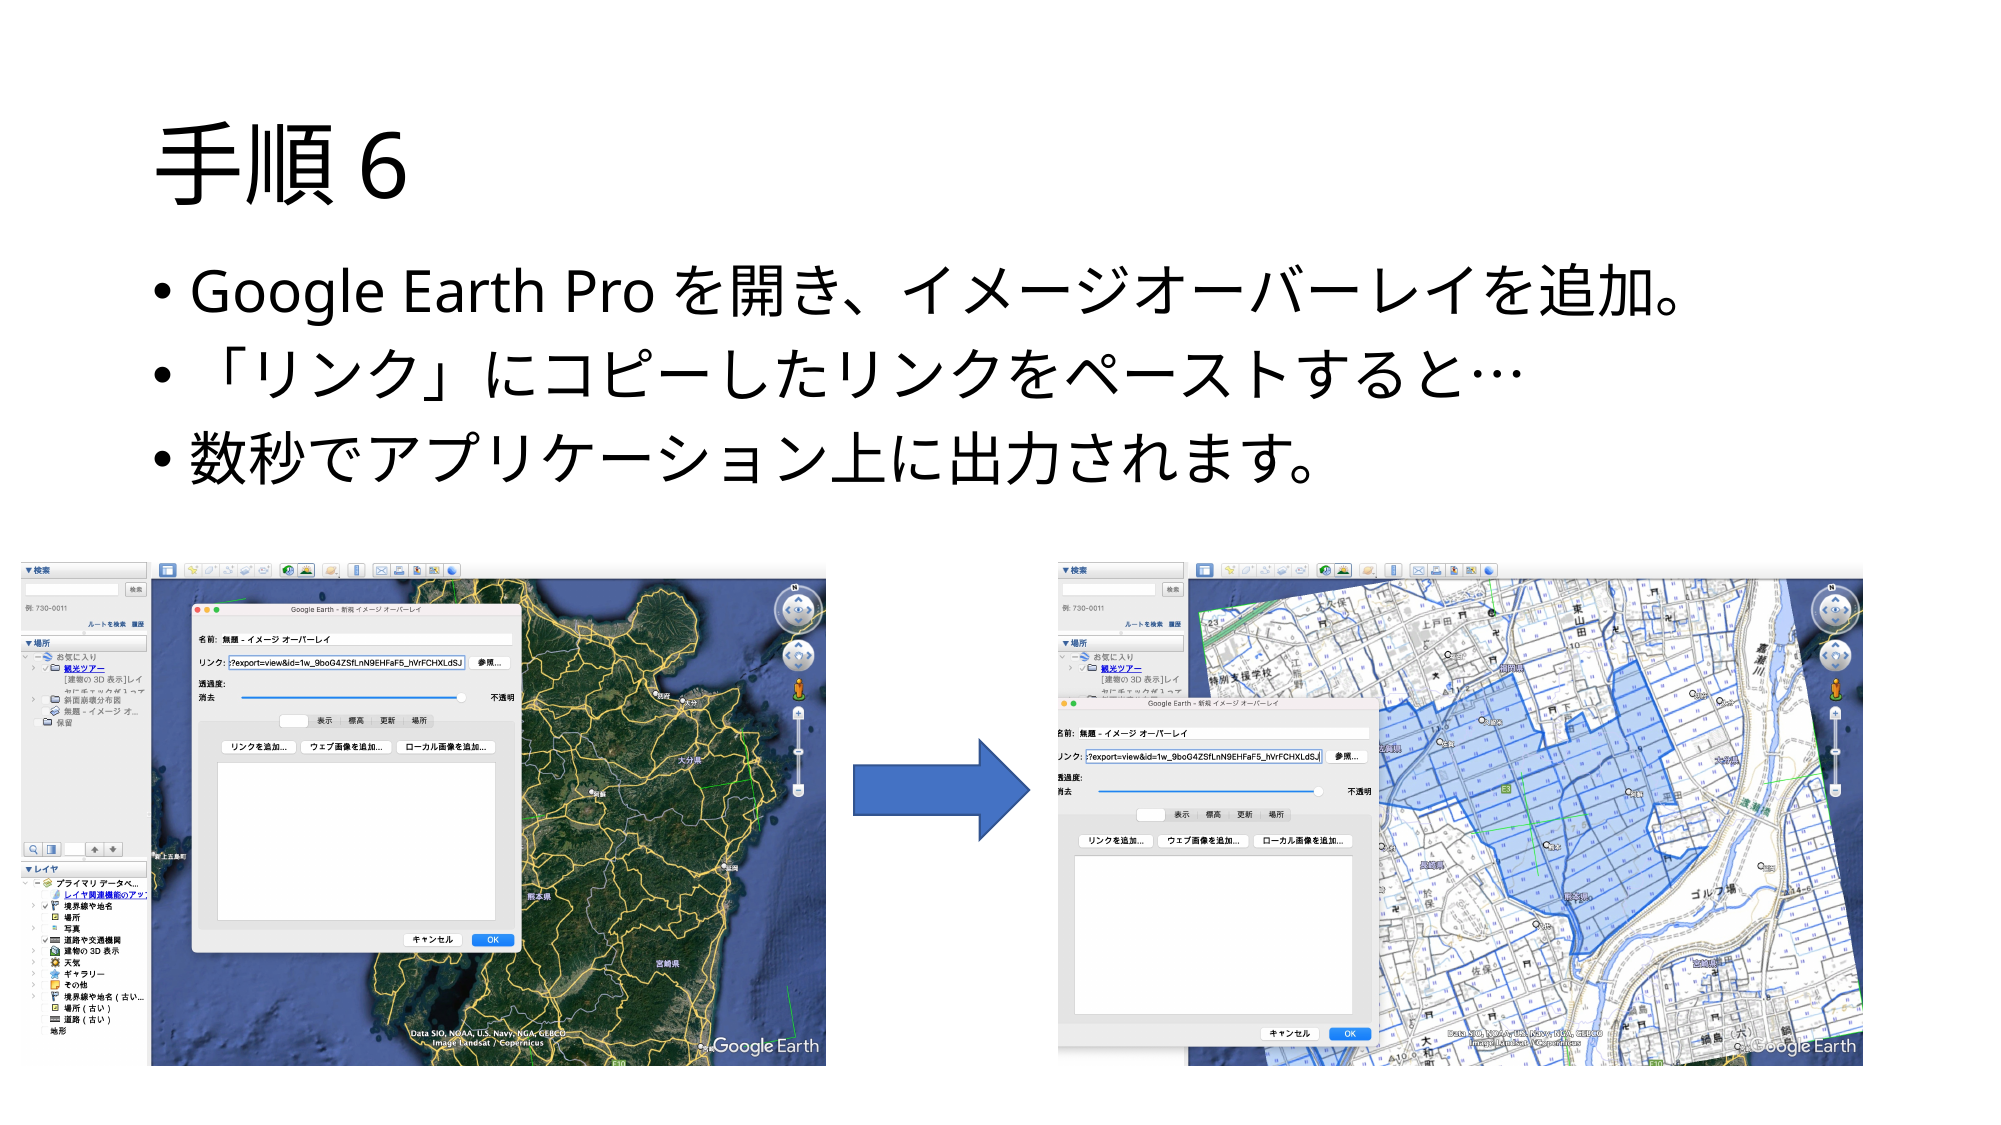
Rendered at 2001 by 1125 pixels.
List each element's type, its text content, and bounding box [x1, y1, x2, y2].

title 手順6 [137, 59, 1863, 254]
text_box [853, 738, 1031, 843]
picture [1058, 562, 1863, 1066]
picture [20, 562, 826, 1066]
list Google Earth Proを開き、イメージオーバーレイを追加。 「リンク」にコピーしたリンクをペーストすると… 数秒でアプリケーション上に出力されます。 [137, 254, 1863, 969]
